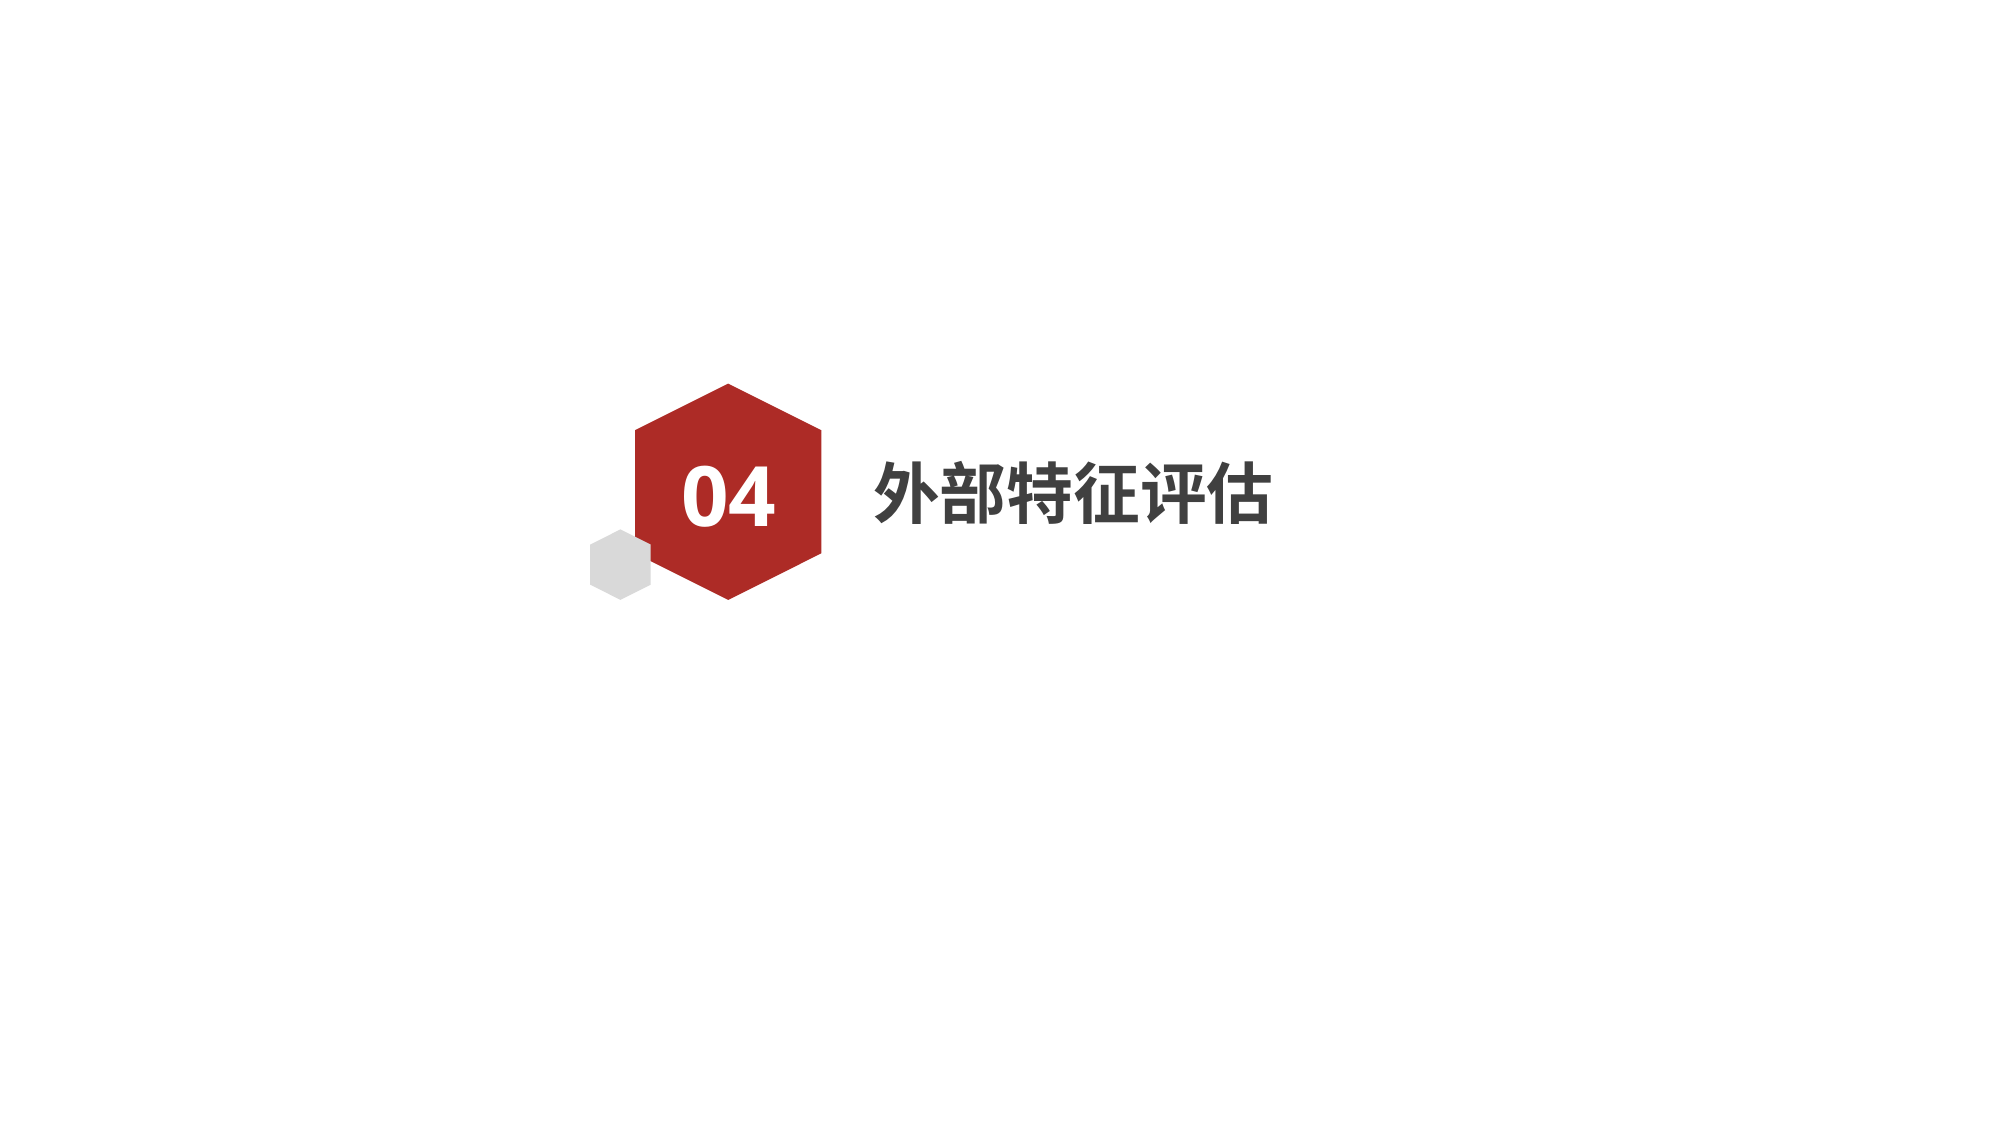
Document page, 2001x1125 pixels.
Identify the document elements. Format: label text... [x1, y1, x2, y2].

list 04 [636, 404, 822, 594]
title 外部特征评估 [858, 453, 1950, 672]
